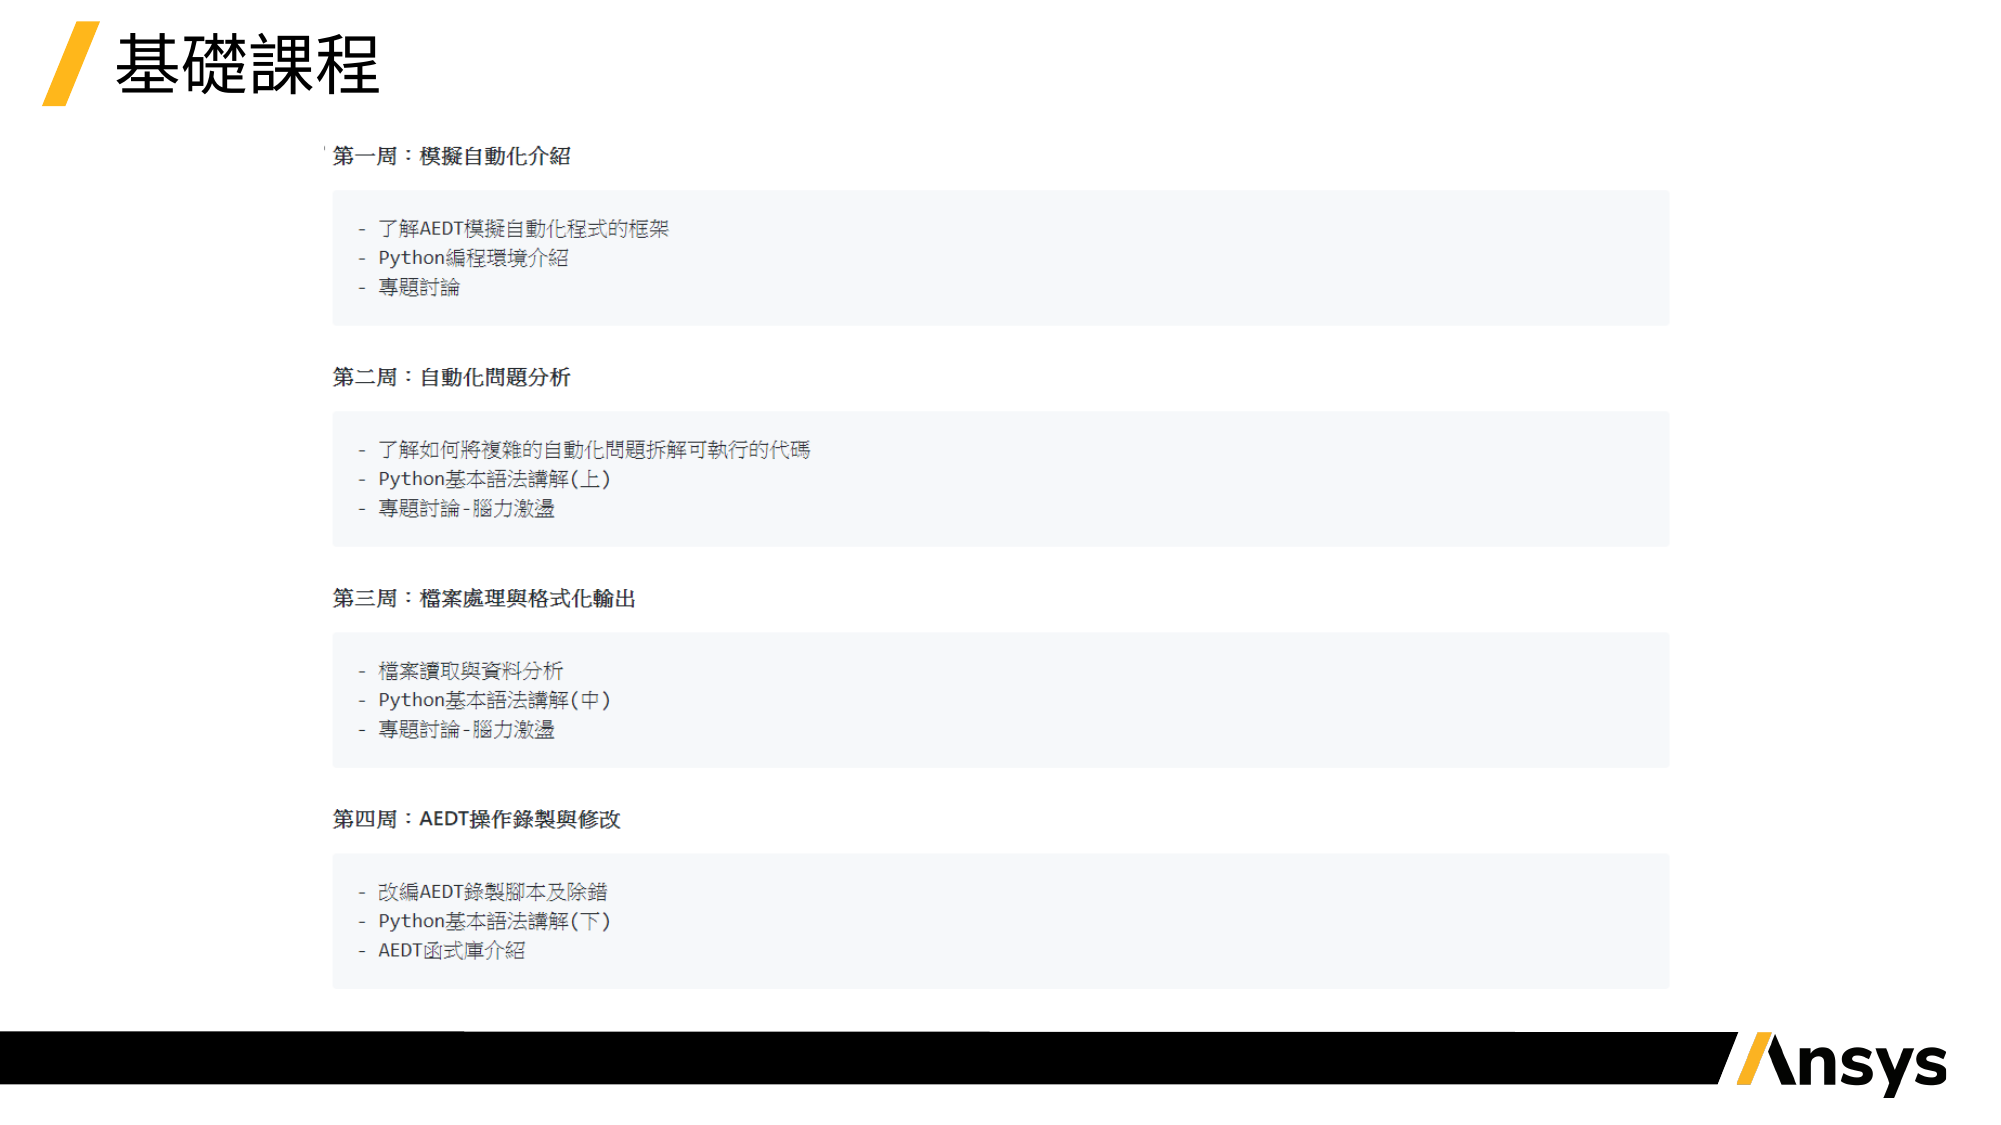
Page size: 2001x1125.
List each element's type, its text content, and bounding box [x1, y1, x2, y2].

title 基礎課程 [99, 24, 1900, 164]
picture [324, 135, 1675, 989]
